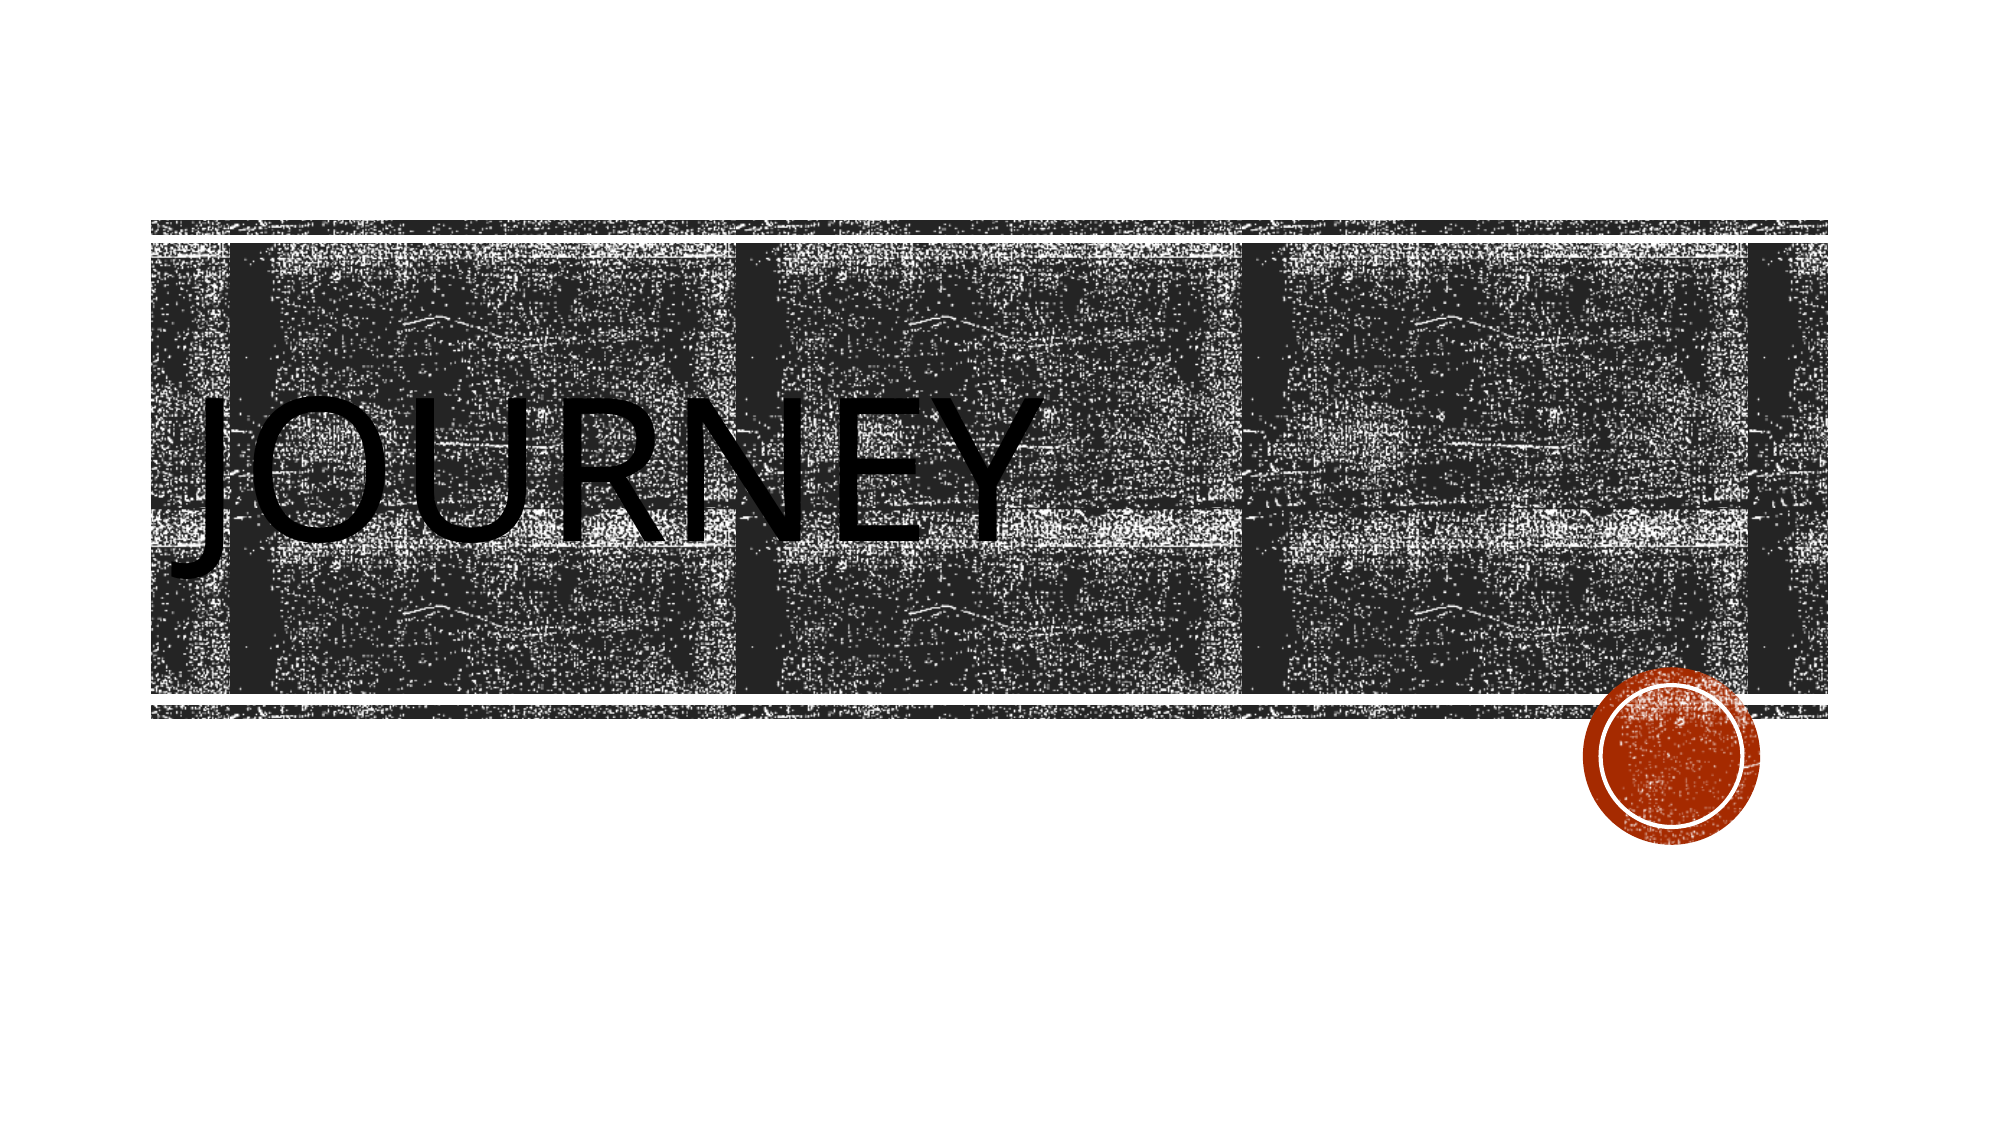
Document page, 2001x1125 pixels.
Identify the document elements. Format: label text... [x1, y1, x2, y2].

title Journey [172, 234, 1808, 733]
